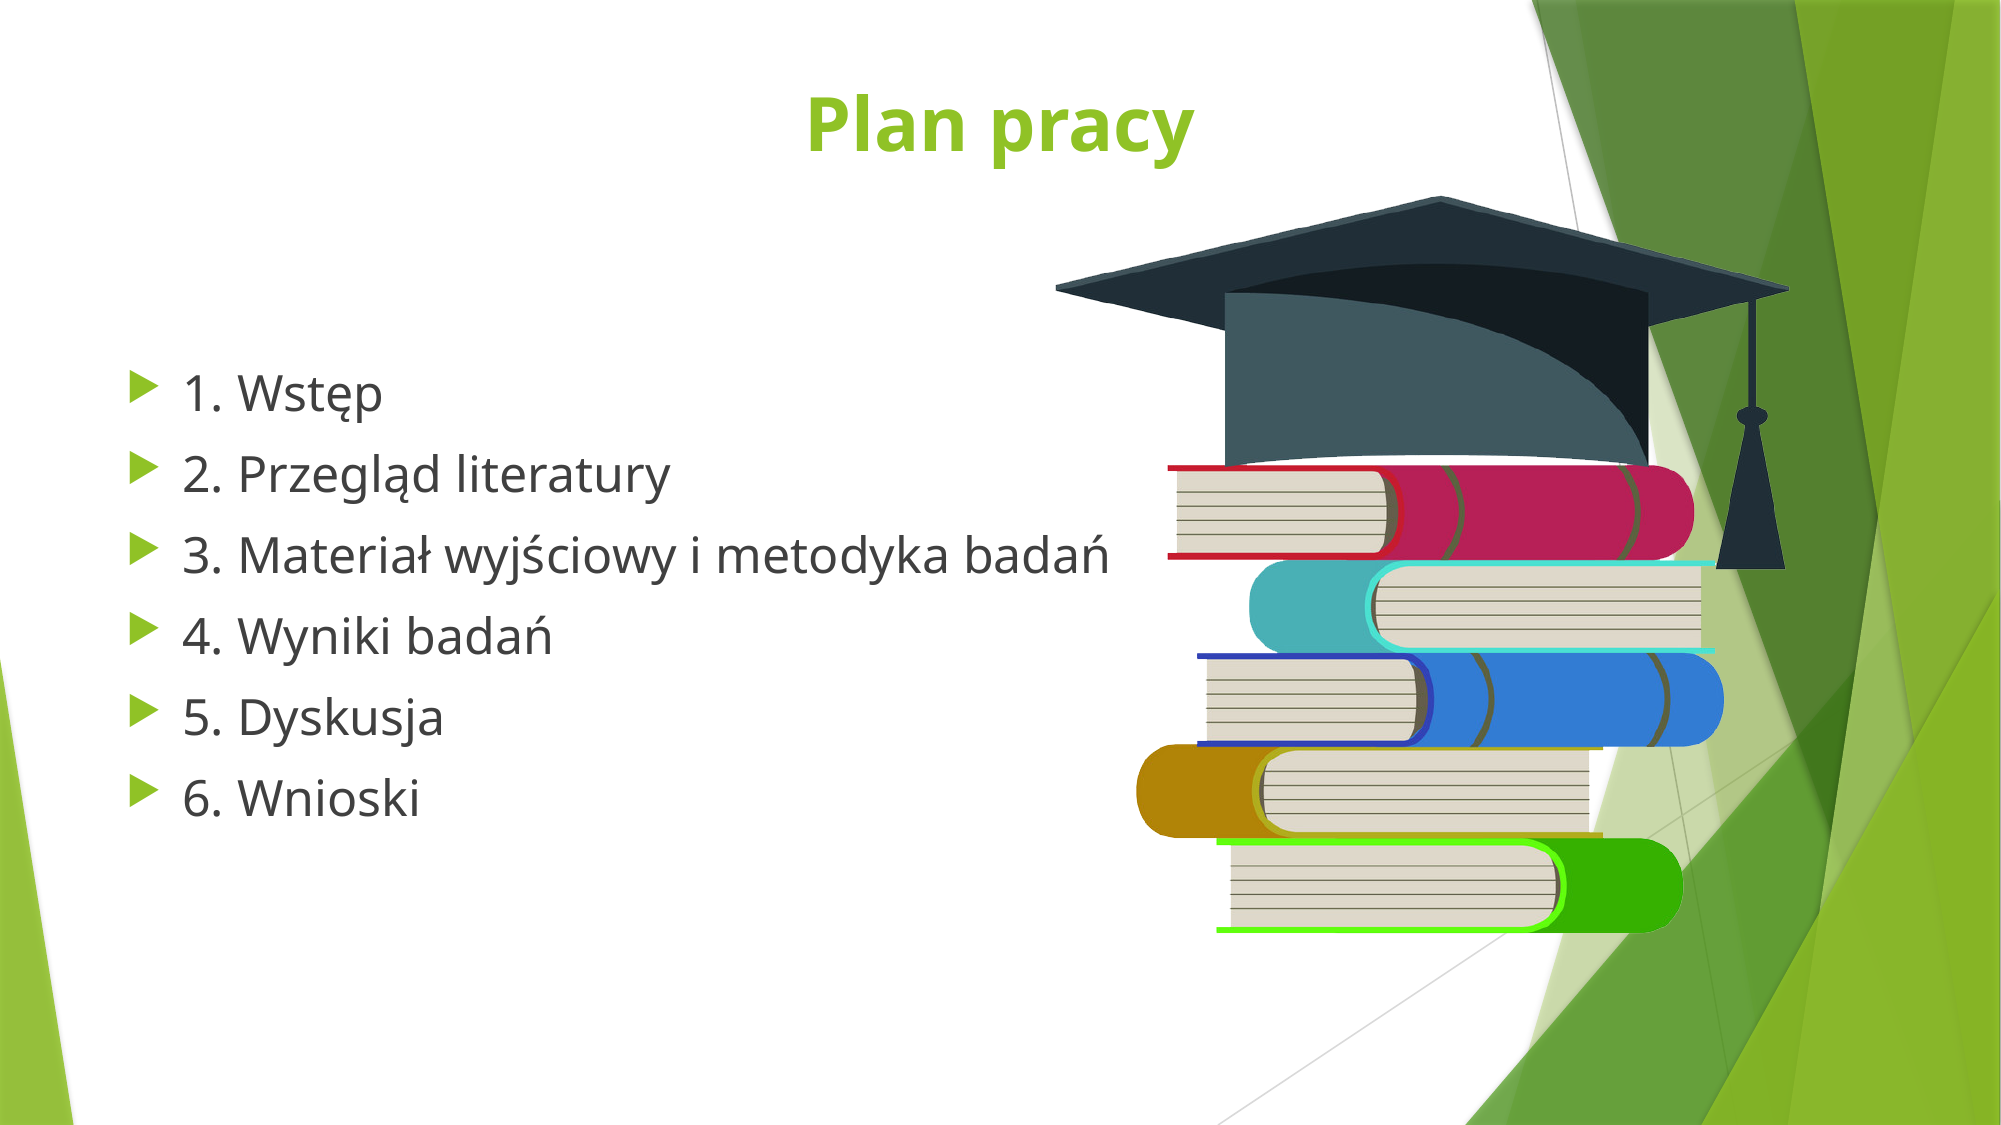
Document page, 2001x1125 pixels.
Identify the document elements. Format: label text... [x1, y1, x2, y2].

title Plan pracy [294, 68, 869, 286]
picture [874, 0, 2000, 1125]
list 1. Wstęp 2. Przegląd literatury 3. Materiał wyjściowy i metodyka badań 4. Wyniki badań 5. Dyskusja 6. Wnioski [111, 354, 869, 992]
